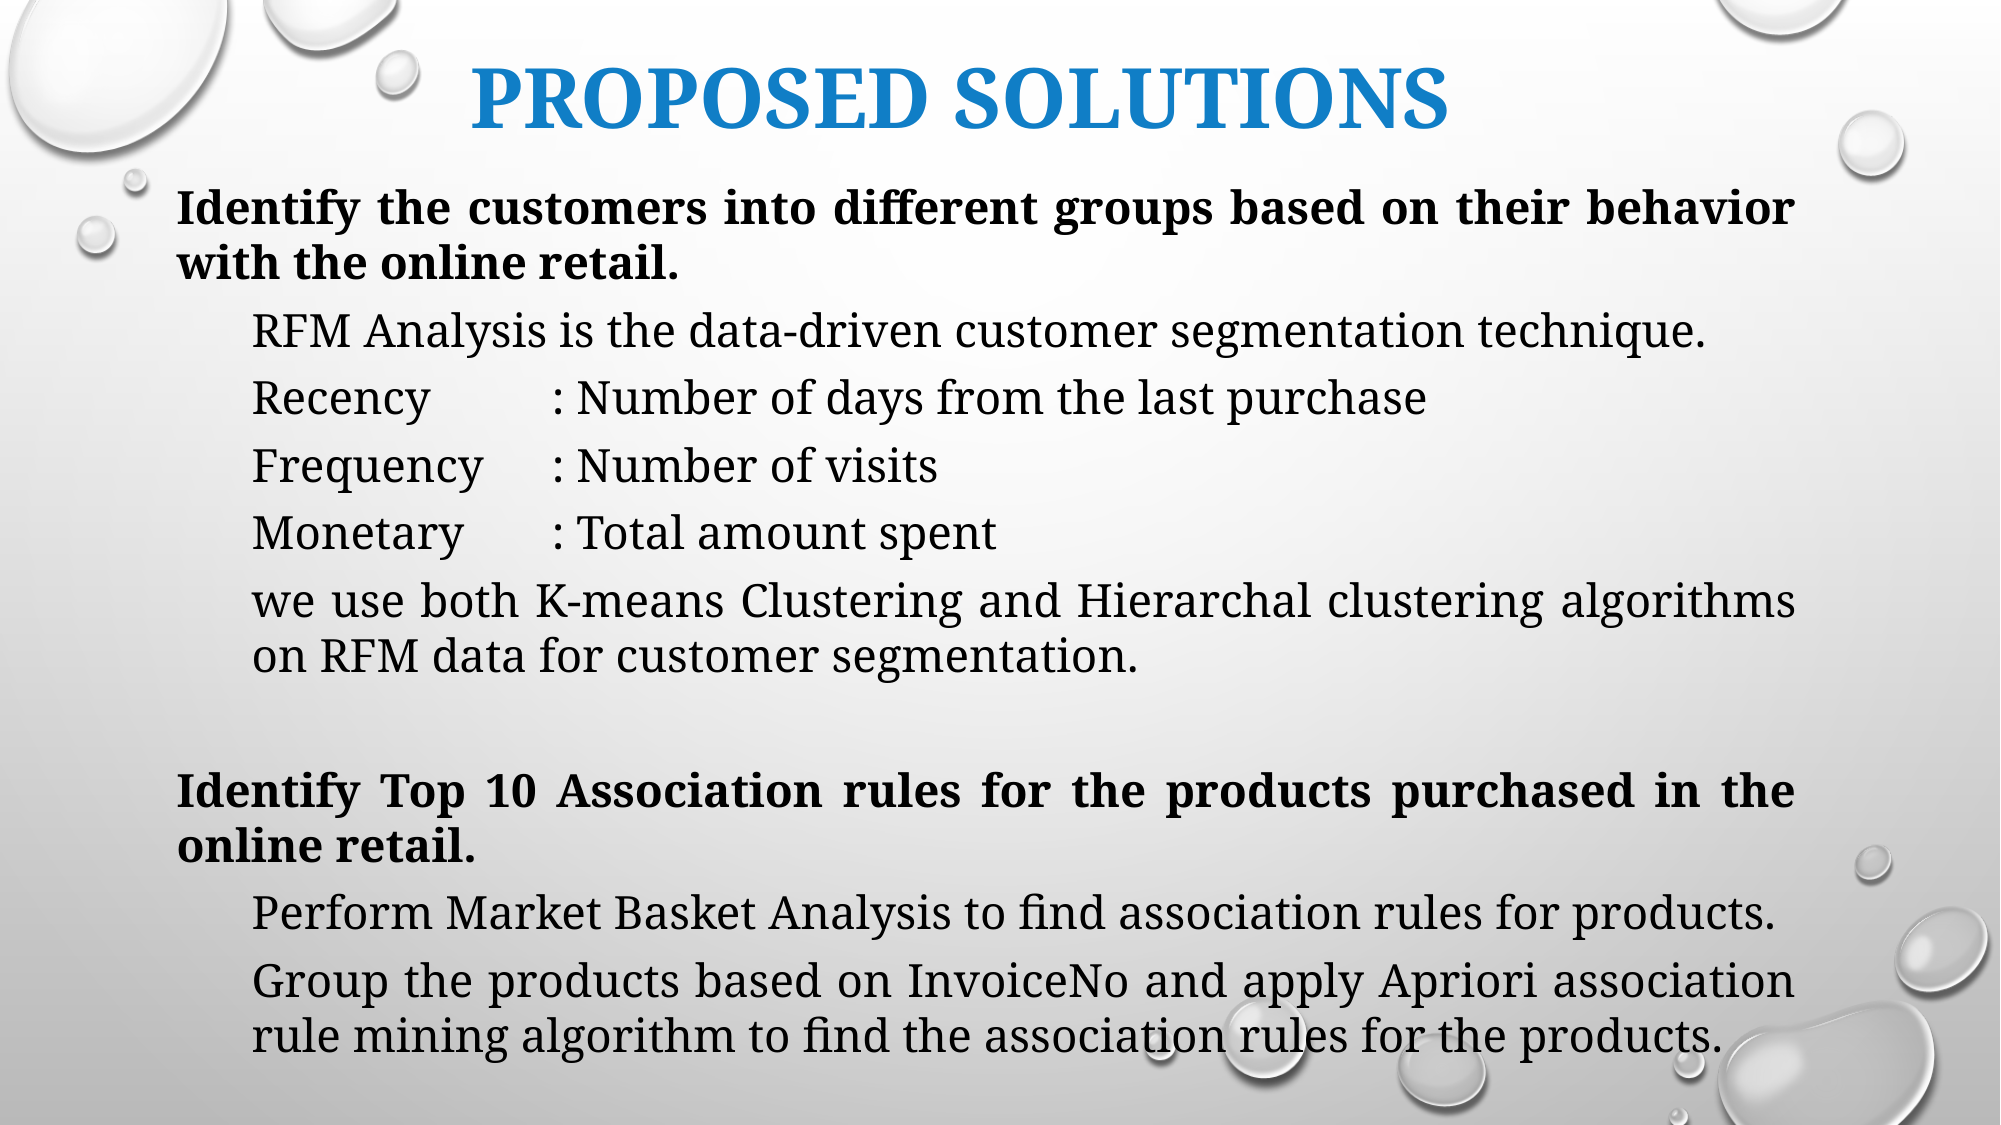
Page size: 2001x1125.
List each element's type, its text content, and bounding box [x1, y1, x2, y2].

text_box Identify the customers into different groups based on their behavior with the online retail. RFM Analysis is the data-driven customer segmentation technique. Recency : Number of days from the last purchase Frequency : Number of visits Monetary : Total amount spent we use both K-means Clustering and Hierarchal clustering algorithms on RFM data for customer segmentation. Identify Top 10 Association rules for the products purchased in the online retail. Perform Market Basket Analysis to find association rules for products. Group the products based on InvoiceNo and apply Apriori association rule mining algorithm to find the association rules for the products. [161, 171, 1812, 1069]
text_box PROPOSED SOLUTIONS [111, 45, 1812, 159]
picture [0, 0, 2000, 1125]
